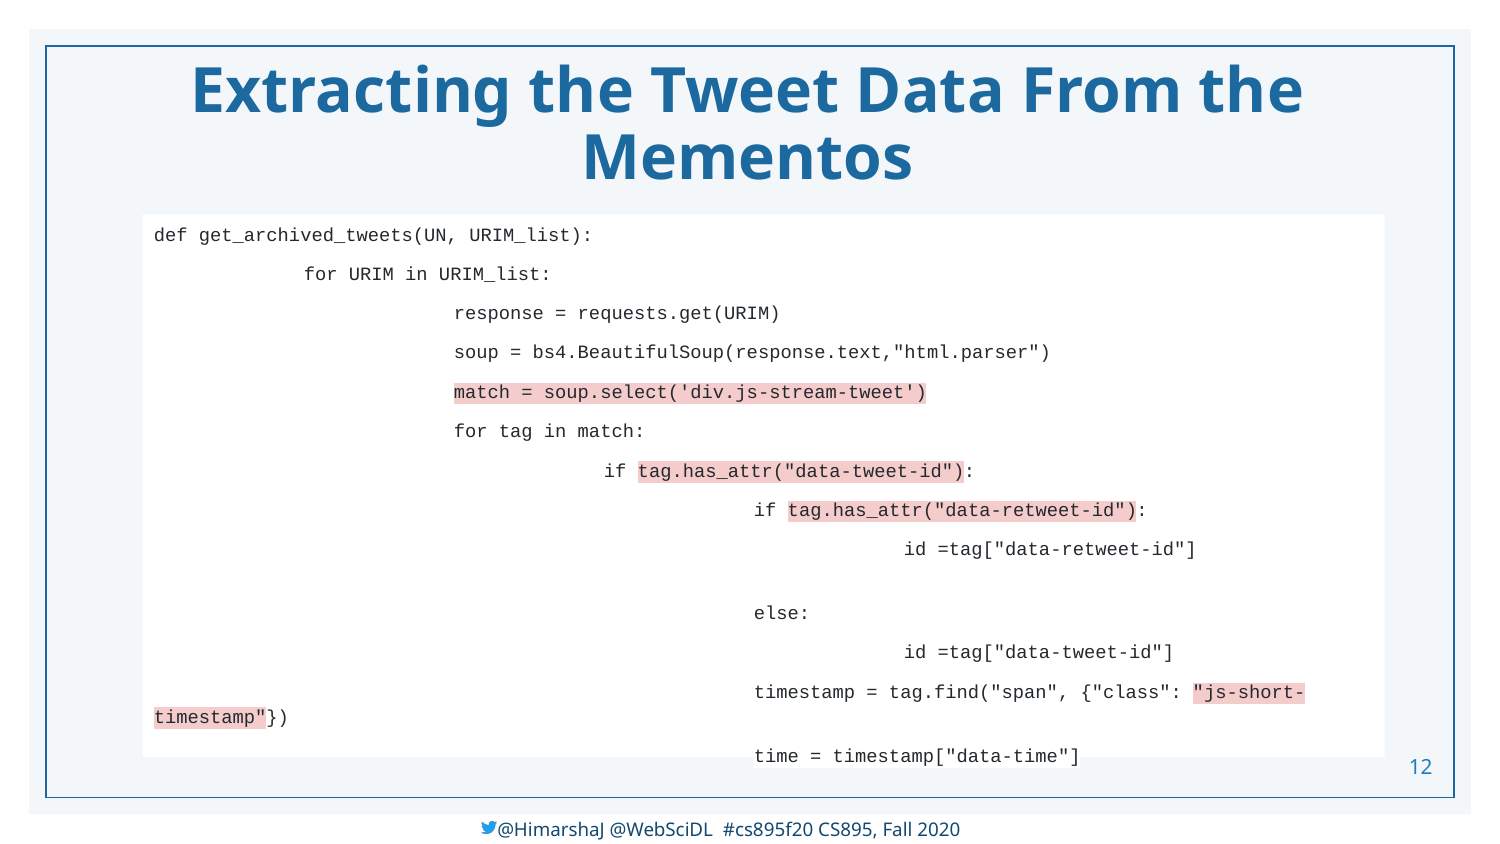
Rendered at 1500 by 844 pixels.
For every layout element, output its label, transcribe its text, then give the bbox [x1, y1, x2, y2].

list def get_archived_tweets(UN, URIM_list): for URIM in URIM_list: response = requests.get(URIM) soup = bs4.BeautifulSoup(response.text,"html.parser") match = soup.select('div.js-stream-tweet') for tag in match: if tag.has_attr("data-tweet-id"): if tag.has_attr("data-retweet-id"): id =tag["data-retweet-id"] else: id =tag["data-tweet-id"] timestamp = tag.find("span", {"class": "js-short-timestamp"}) time = timestamp["data-time"] [142, 214, 1385, 757]
slide_number ‹#› [1309, 720, 1444, 788]
picture [481, 821, 497, 834]
title Extracting the Tweet Data From the Mementos [44, 41, 1452, 211]
